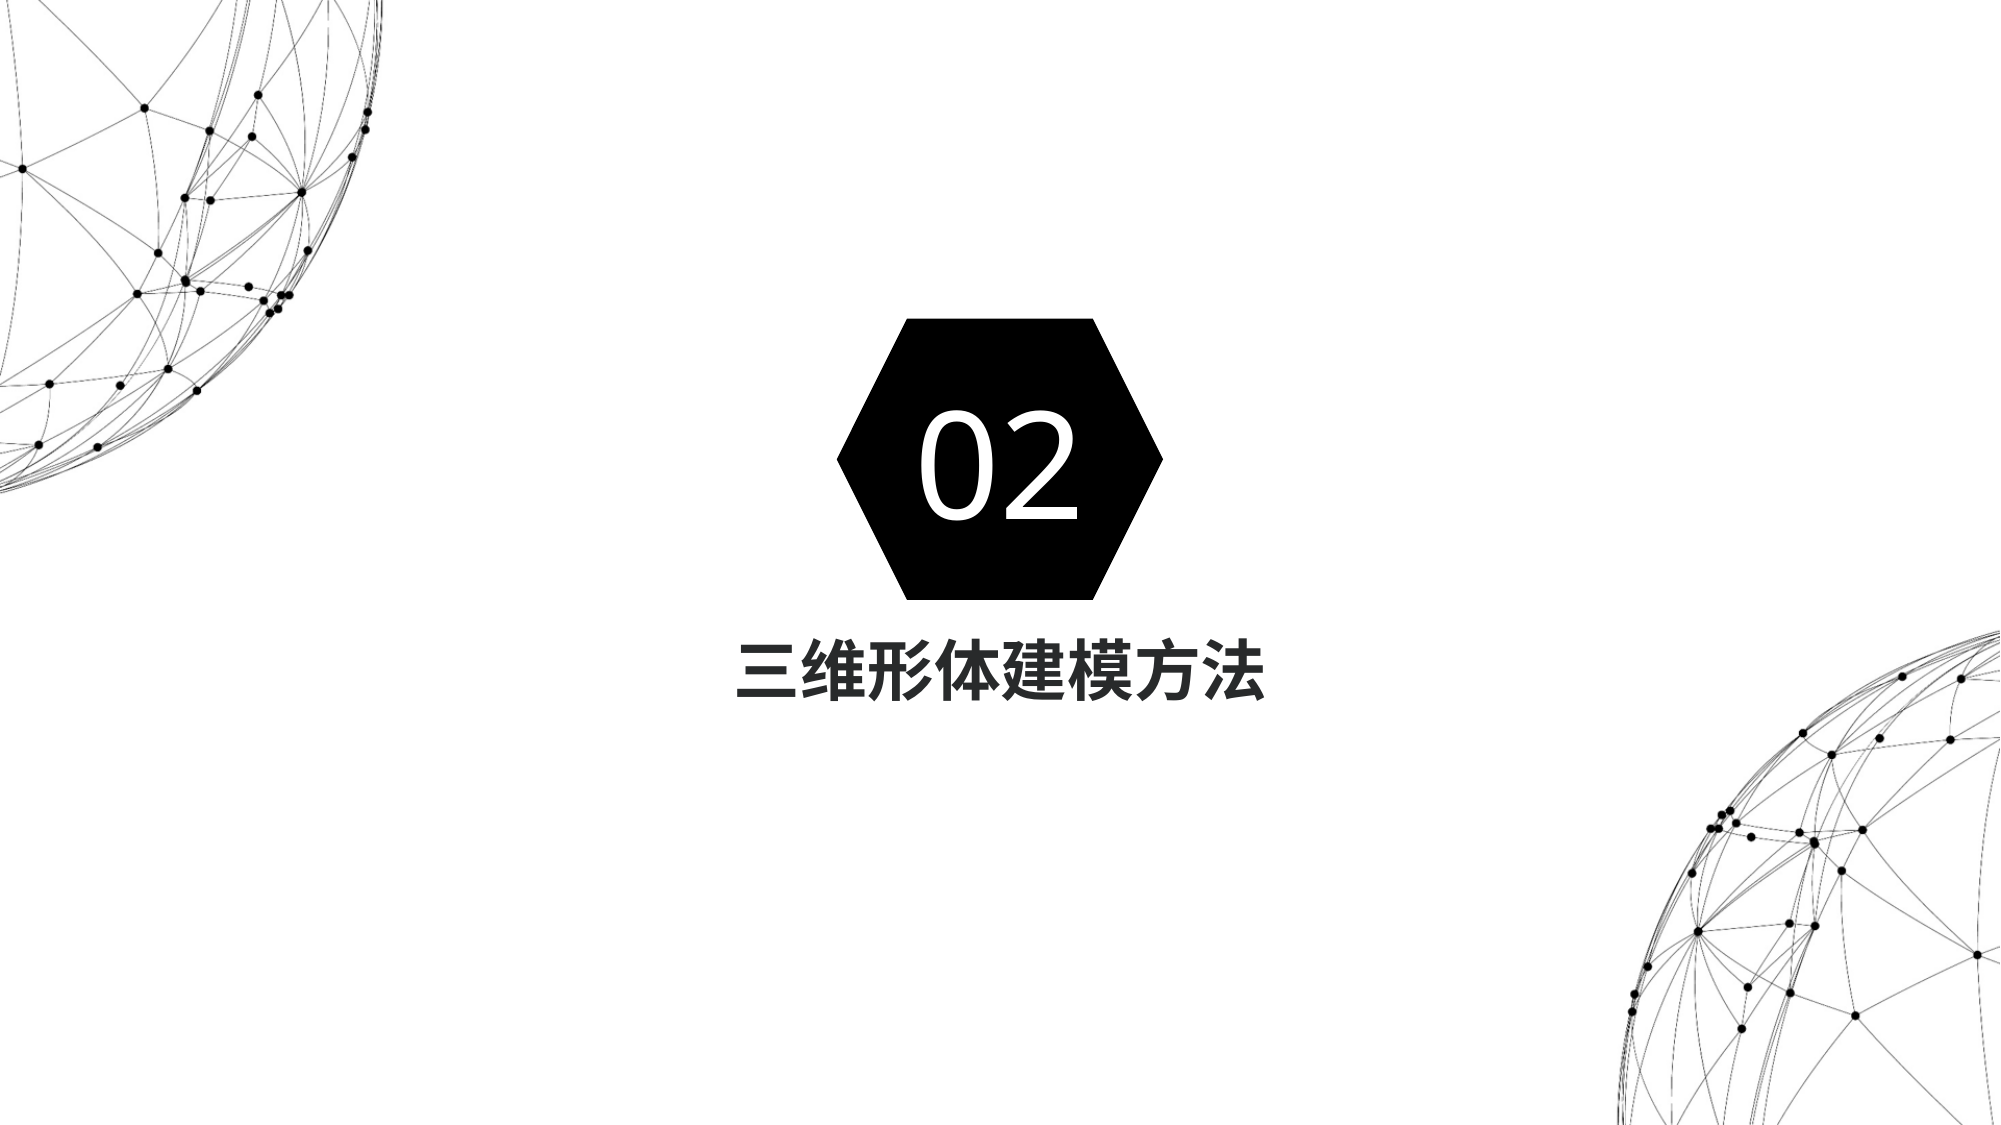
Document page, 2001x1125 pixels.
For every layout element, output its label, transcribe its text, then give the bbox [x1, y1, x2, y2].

text_box 三维形体建模方法 [726, 621, 1276, 717]
picture [0, 0, 2000, 1125]
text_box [836, 318, 1164, 601]
